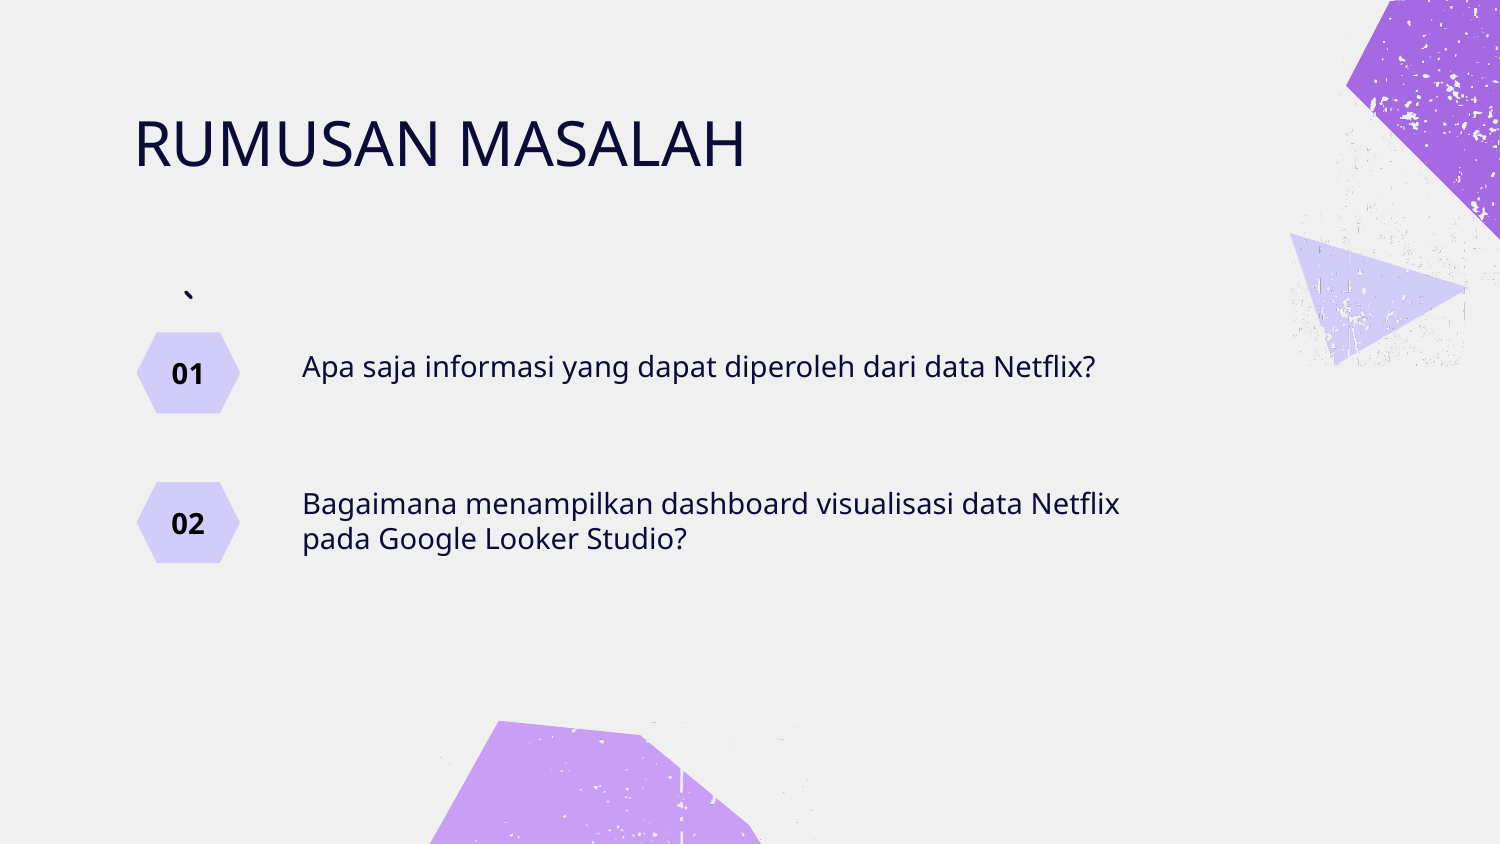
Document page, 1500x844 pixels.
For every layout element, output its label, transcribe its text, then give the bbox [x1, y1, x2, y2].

subtitle Apa saja informasi yang dapat diperoleh dari data Netflix? [287, 333, 1129, 399]
text_box 01 [136, 332, 241, 414]
text_box 02 [136, 482, 240, 564]
subtitle Bagaimana menampilkan dashboard visualisasi data Netflix pada Google Looker Studio? [287, 474, 1156, 571]
picture [1337, 0, 1500, 292]
text_box [184, 290, 193, 300]
title RUMUSAN MASALAH [118, 88, 1383, 183]
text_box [1289, 212, 1470, 366]
picture [394, 720, 815, 844]
